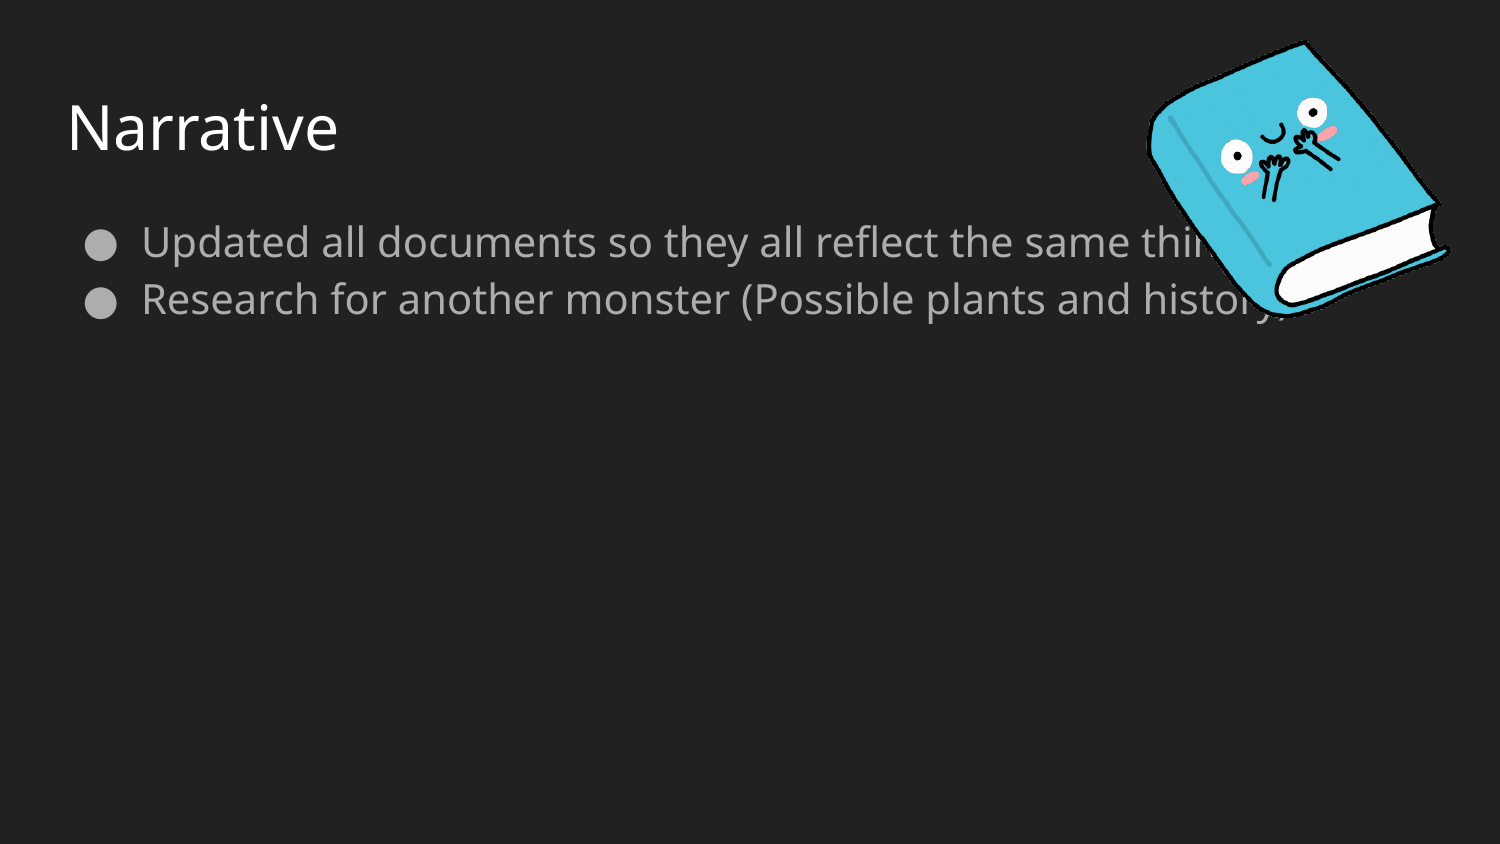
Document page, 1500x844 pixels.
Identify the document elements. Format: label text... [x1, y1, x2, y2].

list Updated all documents so they all reflect the same things. Research for another monster (Possible plants and history) [51, 192, 1449, 754]
picture [1124, 15, 1465, 356]
title Narrative [51, 72, 1119, 167]
